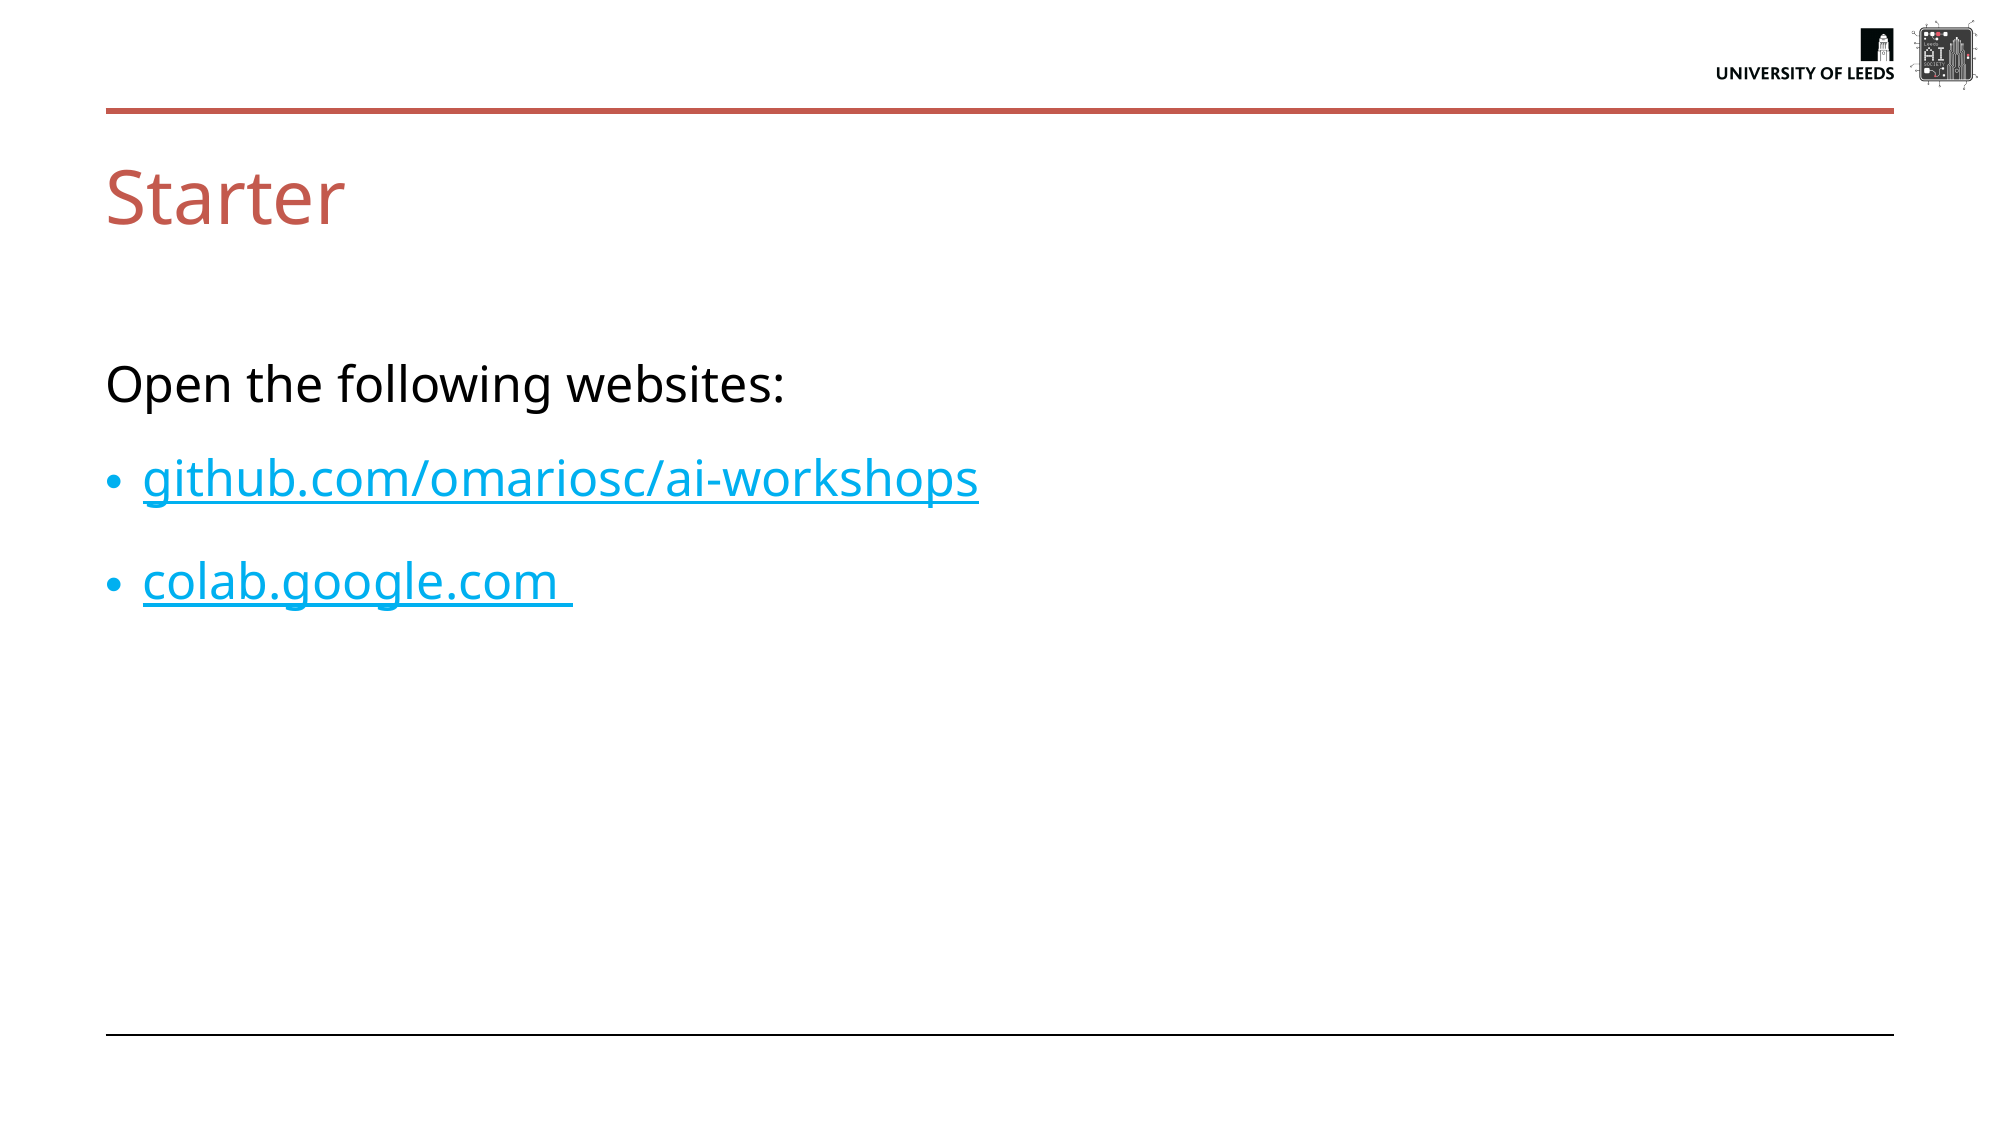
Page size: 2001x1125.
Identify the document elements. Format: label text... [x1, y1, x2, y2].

list Open the following websites: github.com/omariosc/ai-workshops colab.google.com [90, 332, 1894, 994]
picture [1910, 20, 1978, 90]
title Starter [90, 156, 1894, 332]
picture [1711, 24, 1898, 85]
